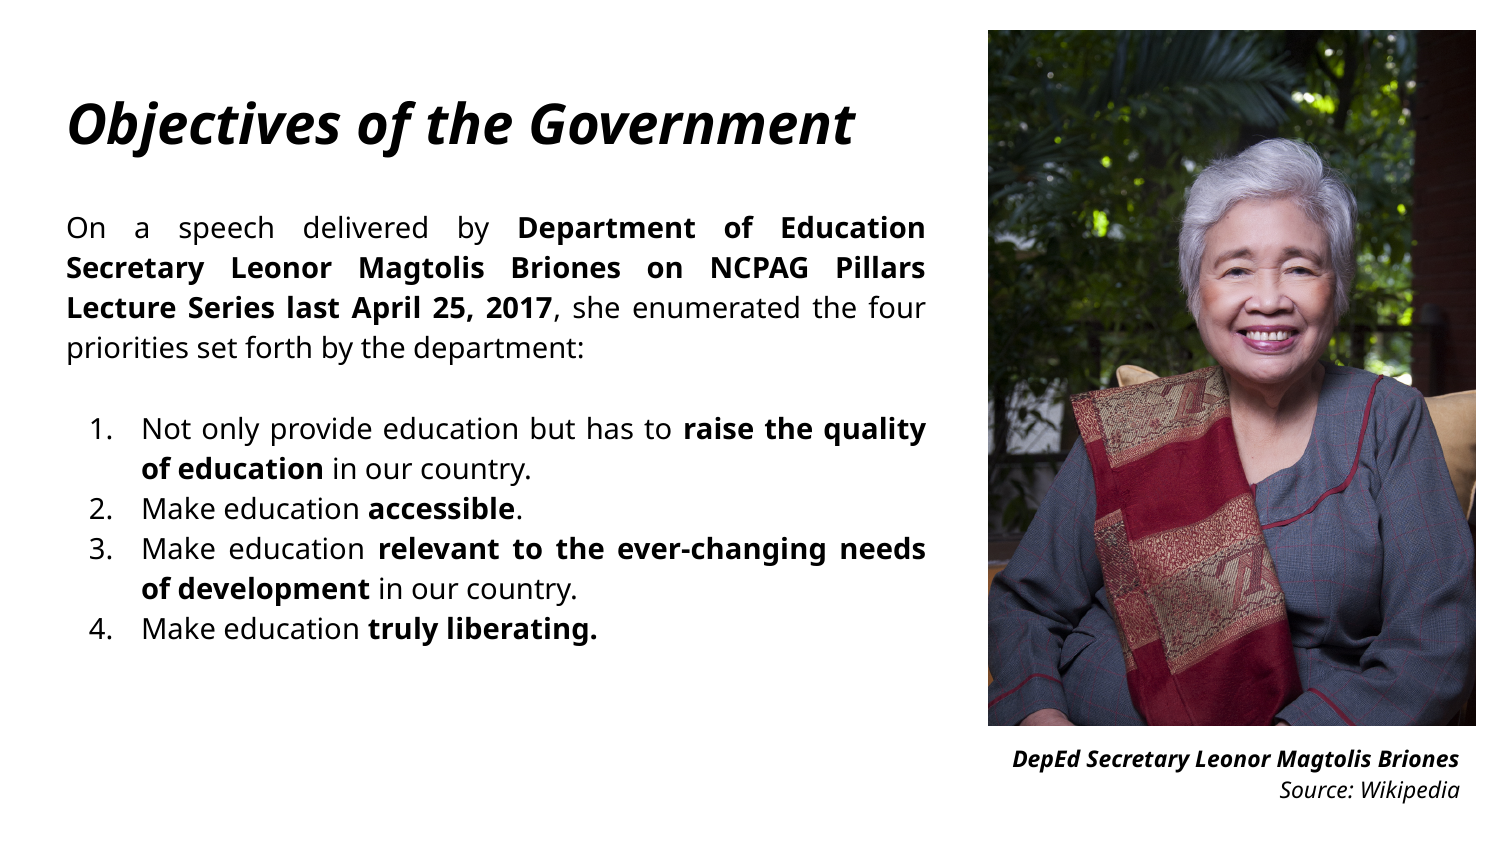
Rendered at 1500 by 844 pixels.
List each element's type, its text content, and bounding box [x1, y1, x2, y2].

list On a speech delivered by Department of Education Secretary Leonor Magtolis Briones on NCPAG Pillars Lecture Series last April 25, 2017, she enumerated the four priorities set forth by the department: Not only provide education but has to raise the quality of education in our country. Make education accessible. Make education relevant to the ever-changing needs of development in our country. Make education truly liberating. [51, 189, 942, 750]
picture [988, 29, 1476, 726]
title Objectives of the Government [51, 72, 942, 167]
text_box DepEd Secretary Leonor Magtolis Briones Source: Wikipedia [941, 725, 1476, 793]
